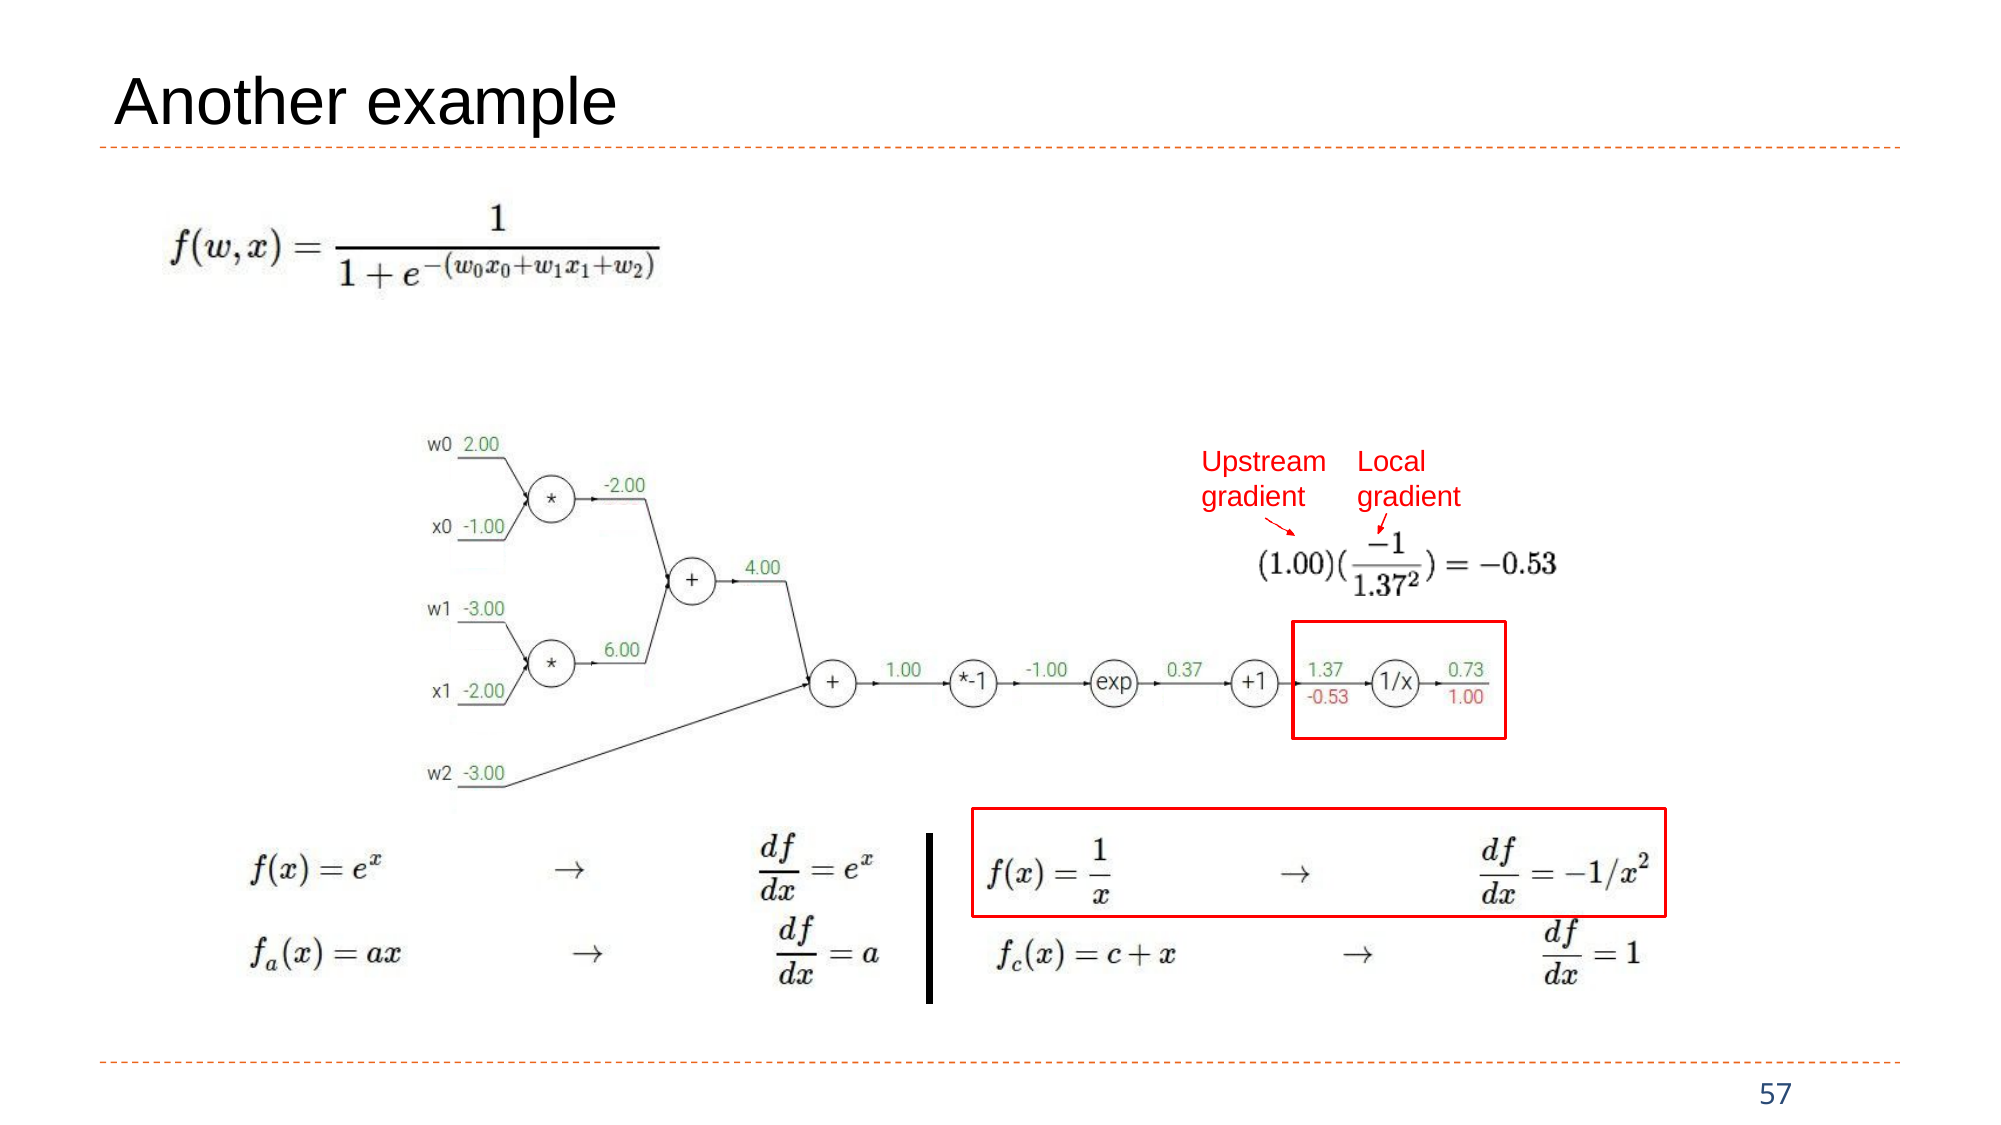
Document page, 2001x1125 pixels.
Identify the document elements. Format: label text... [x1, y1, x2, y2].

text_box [1264, 512, 1388, 536]
picture [236, 826, 880, 991]
picture [162, 187, 663, 301]
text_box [412, 424, 1668, 991]
title Another example [99, 24, 1900, 146]
